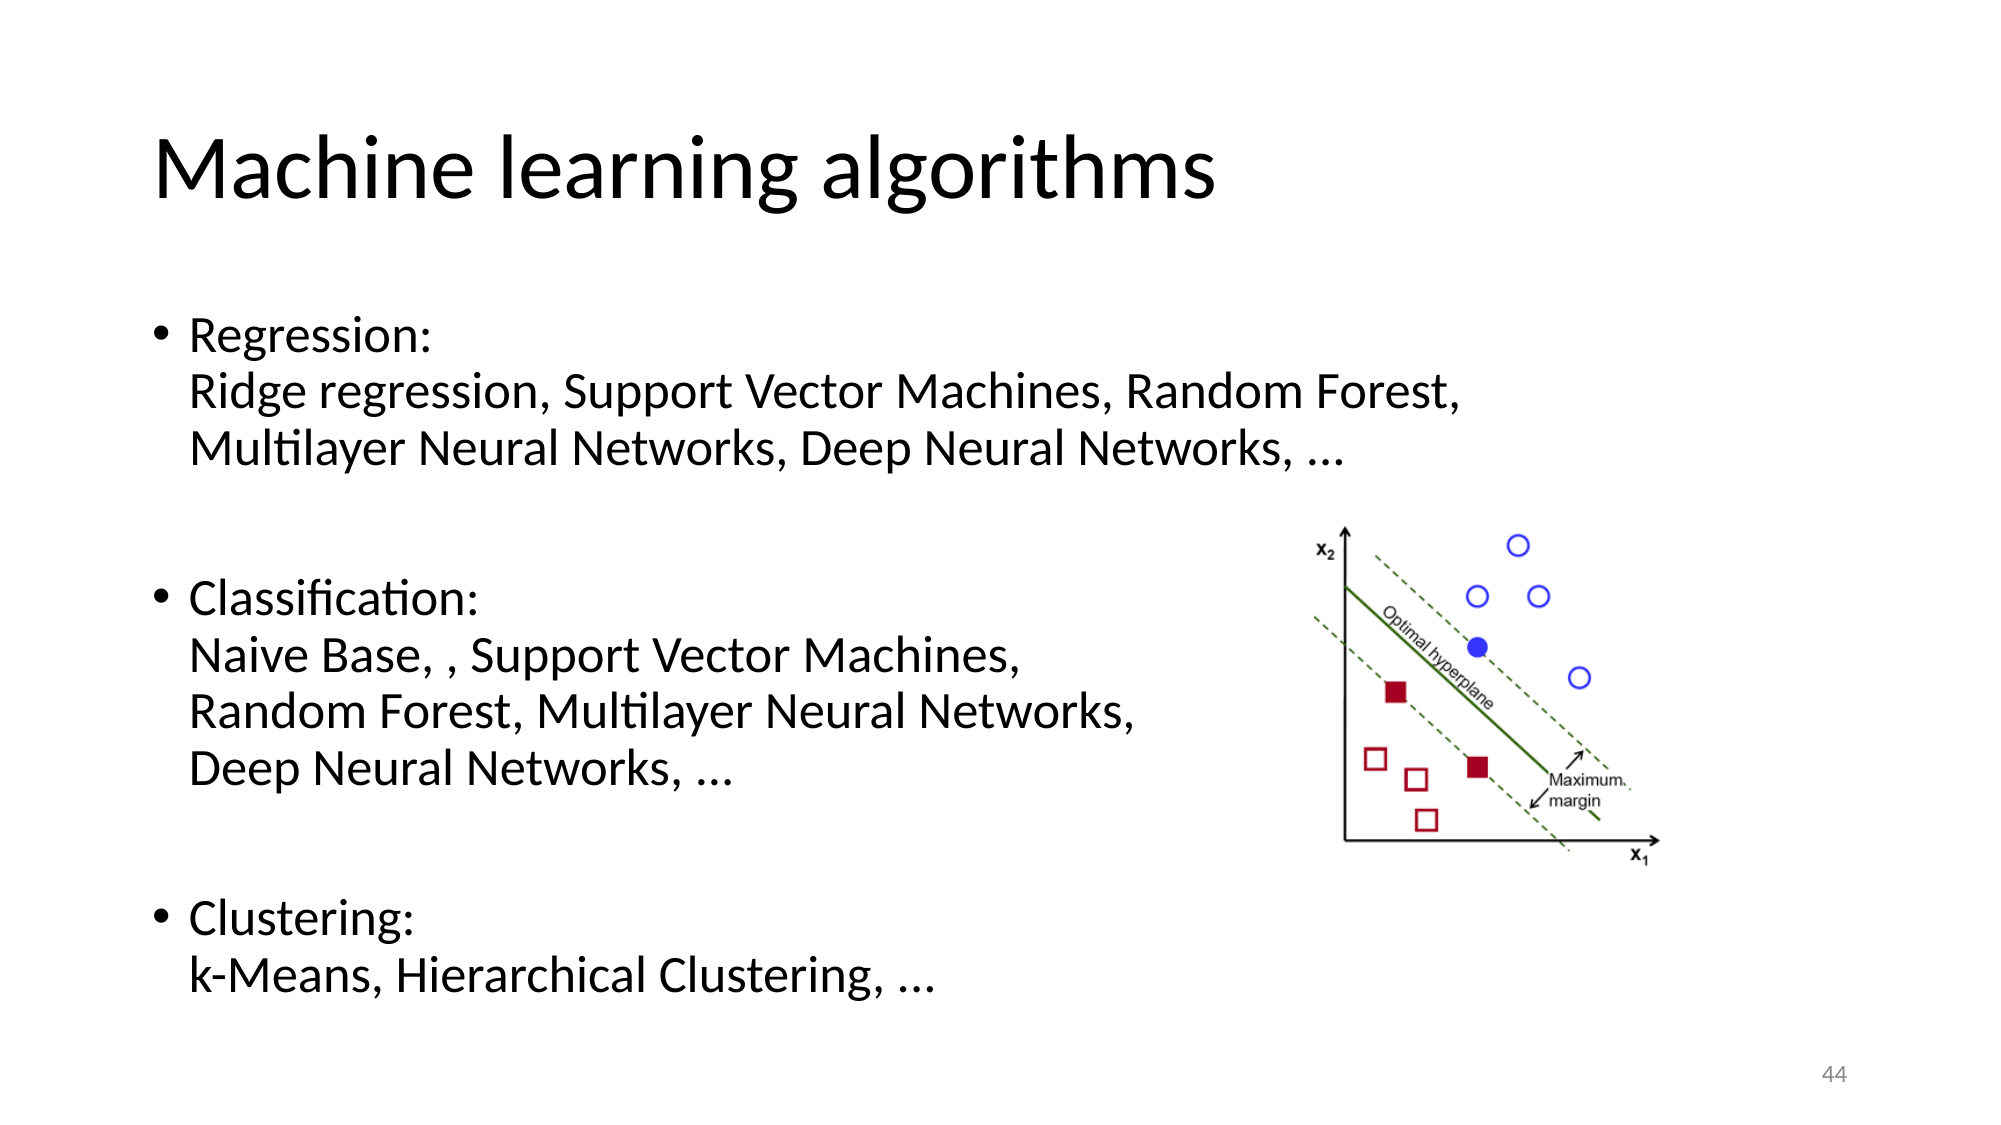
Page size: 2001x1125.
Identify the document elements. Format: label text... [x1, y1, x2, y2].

slide_number ‹#› [1412, 1042, 1863, 1103]
title Machine learning algorithms [137, 59, 1863, 278]
picture [1313, 524, 1662, 868]
list Regression: Ridge regression, Support Vector Machines, Random Forest, Multilayer Neural Networks, Deep Neural Networks, ... Classification: Naive Base, , Support Vector Machines, Random Forest, Multilayer Neural Networks, Deep Neural Networks, ... Clustering: k-Means, Hierarchical Clustering, ... [137, 299, 1863, 1014]
